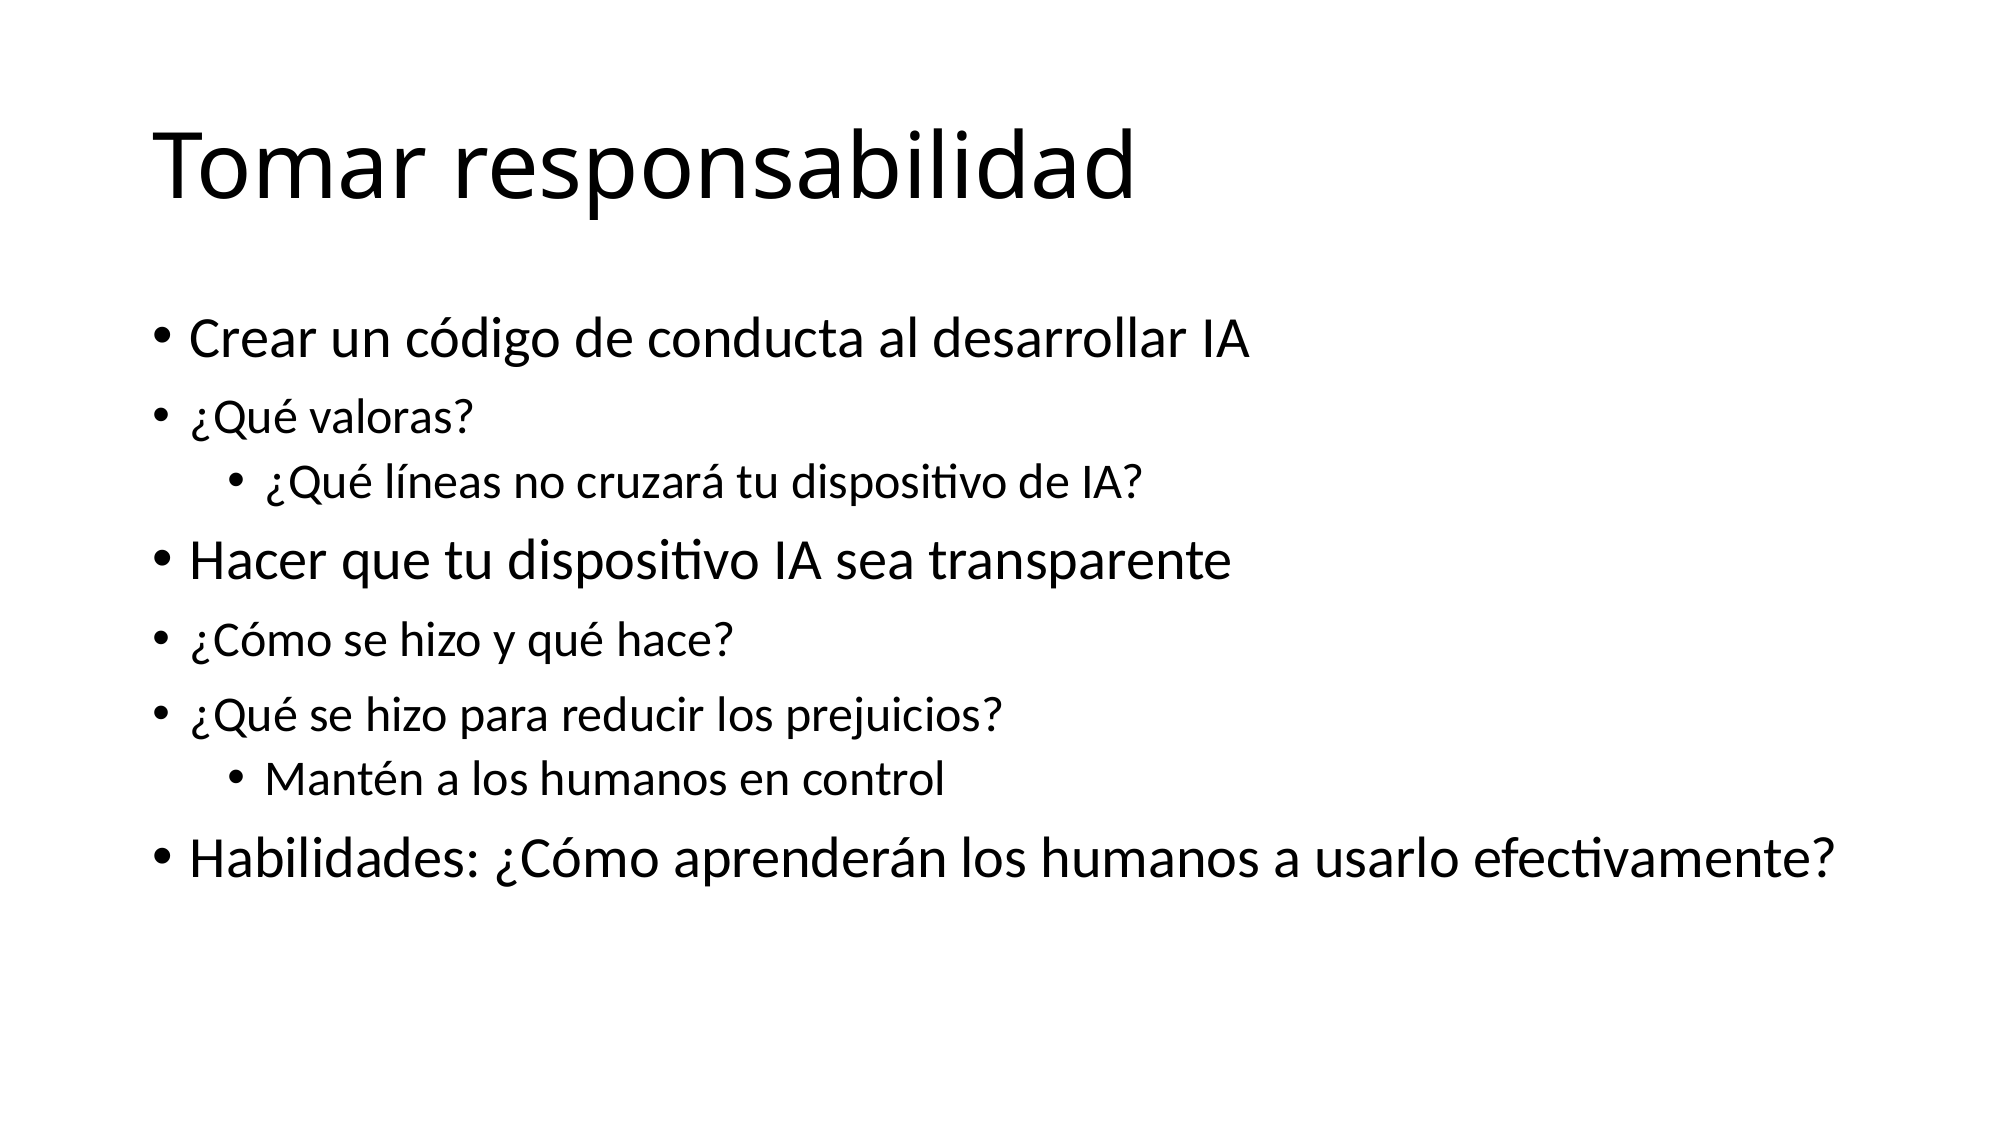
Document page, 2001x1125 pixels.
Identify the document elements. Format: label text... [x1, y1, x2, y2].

title Tomar responsabilidad [137, 59, 1863, 278]
list Crear un código de conducta al desarrollar IA ¿Qué valoras? ¿Qué líneas no cruzará tu dispositivo de IA? Hacer que tu dispositivo IA sea transparente ¿Cómo se hizo y qué hace? ¿Qué se hizo para reducir los prejuicios? Mantén a los humanos en control Habilidades: ¿Cómo aprenderán los humanos a usarlo efectivamente? [137, 299, 1863, 1014]
